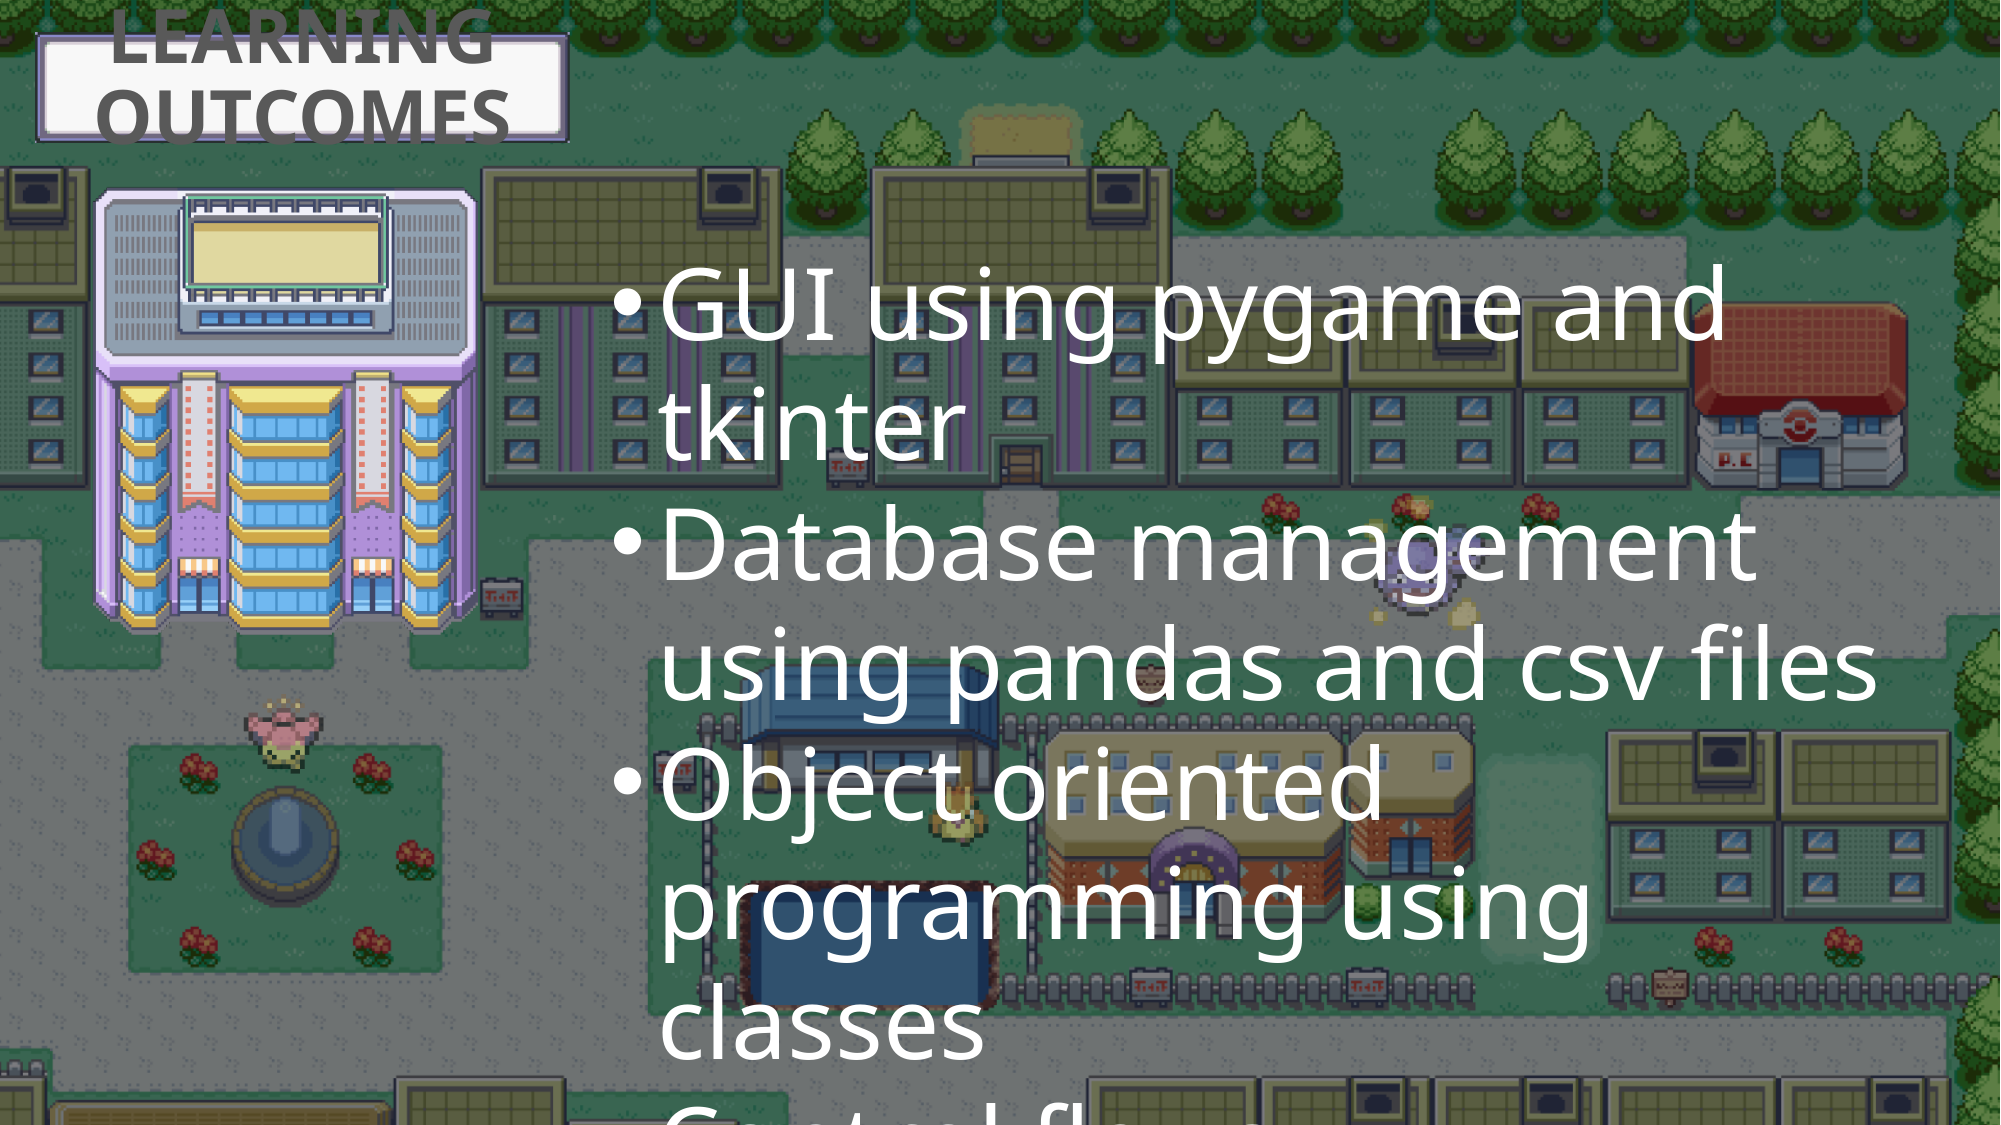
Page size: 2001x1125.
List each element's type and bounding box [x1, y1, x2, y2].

picture [0, 0, 2000, 1125]
text_box [35, 29, 570, 143]
